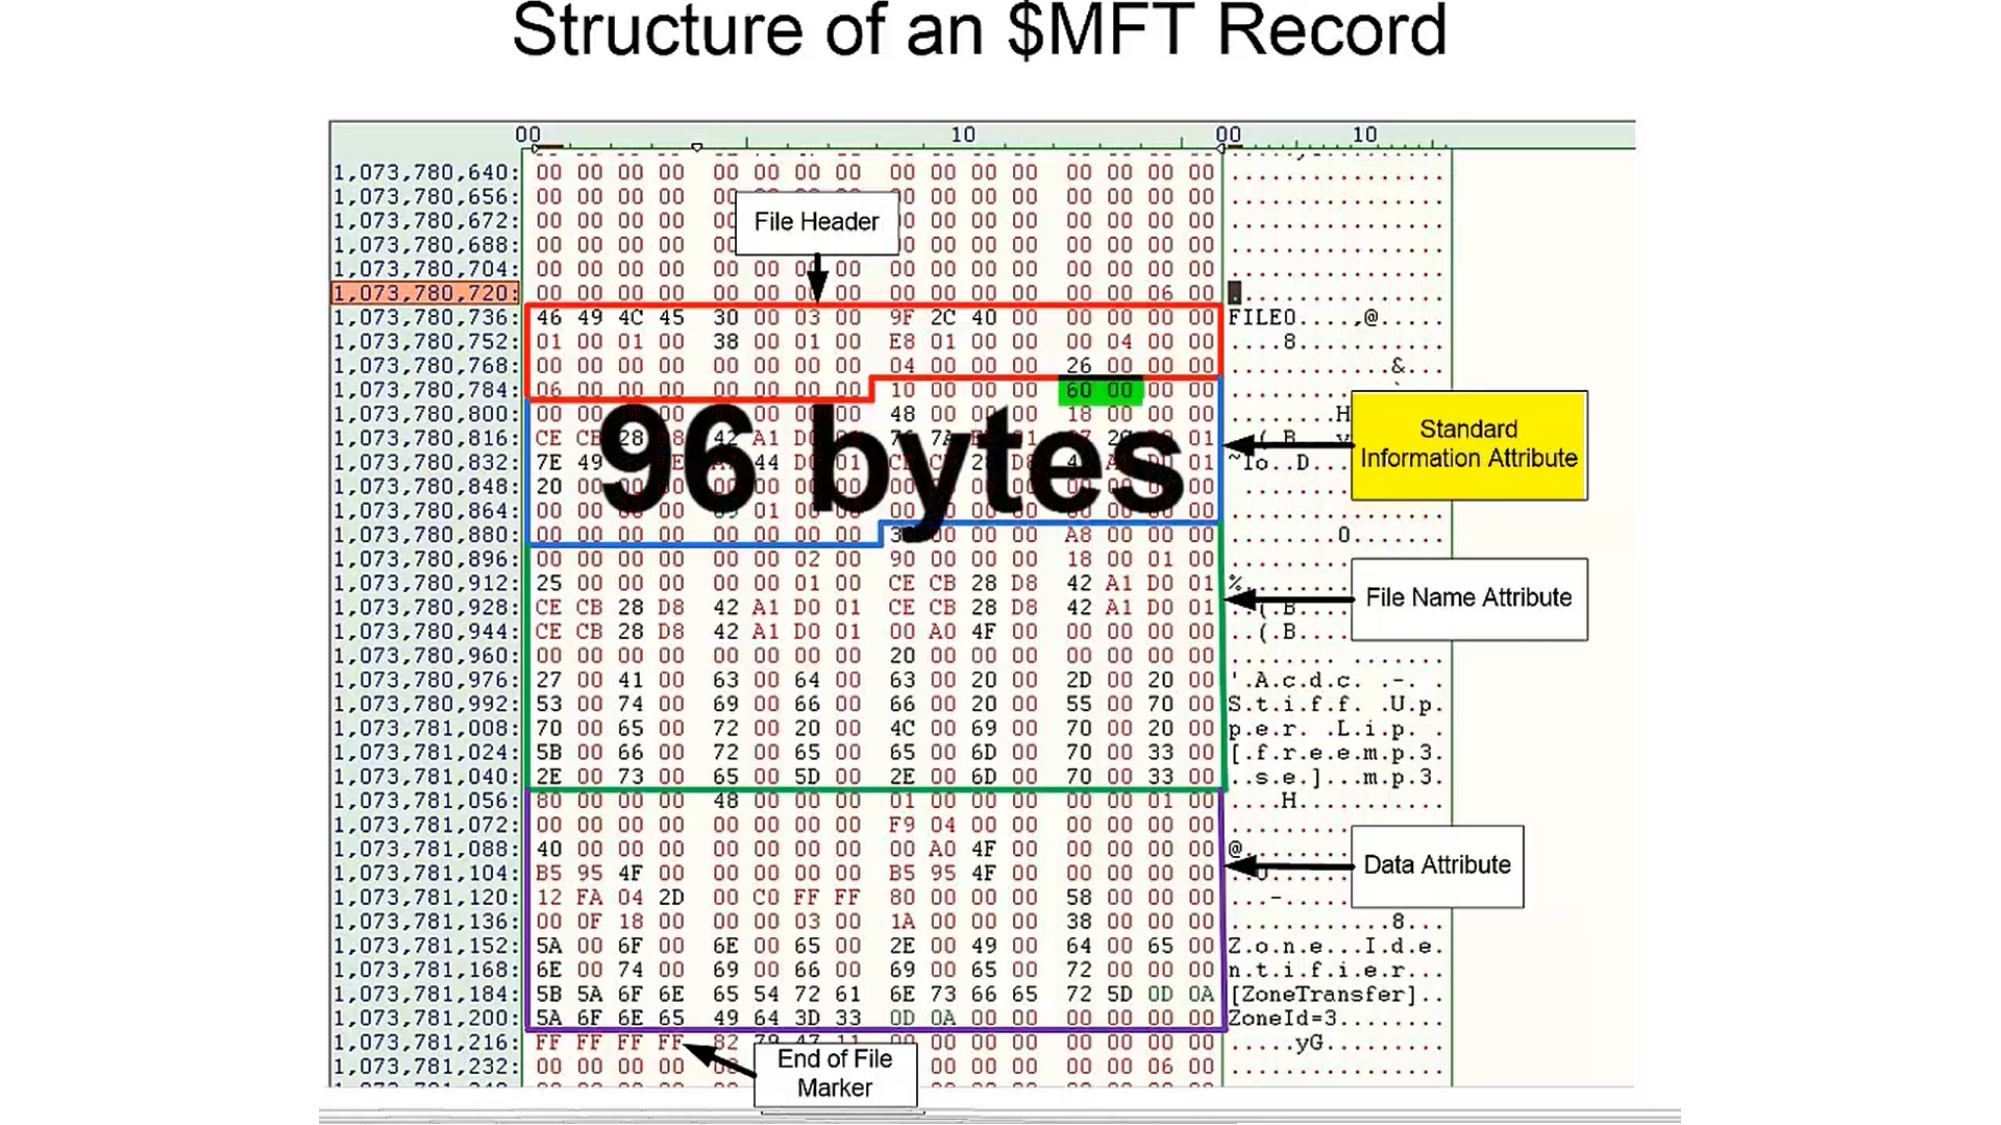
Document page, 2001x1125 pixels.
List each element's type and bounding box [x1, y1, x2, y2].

picture [319, 0, 1681, 1125]
